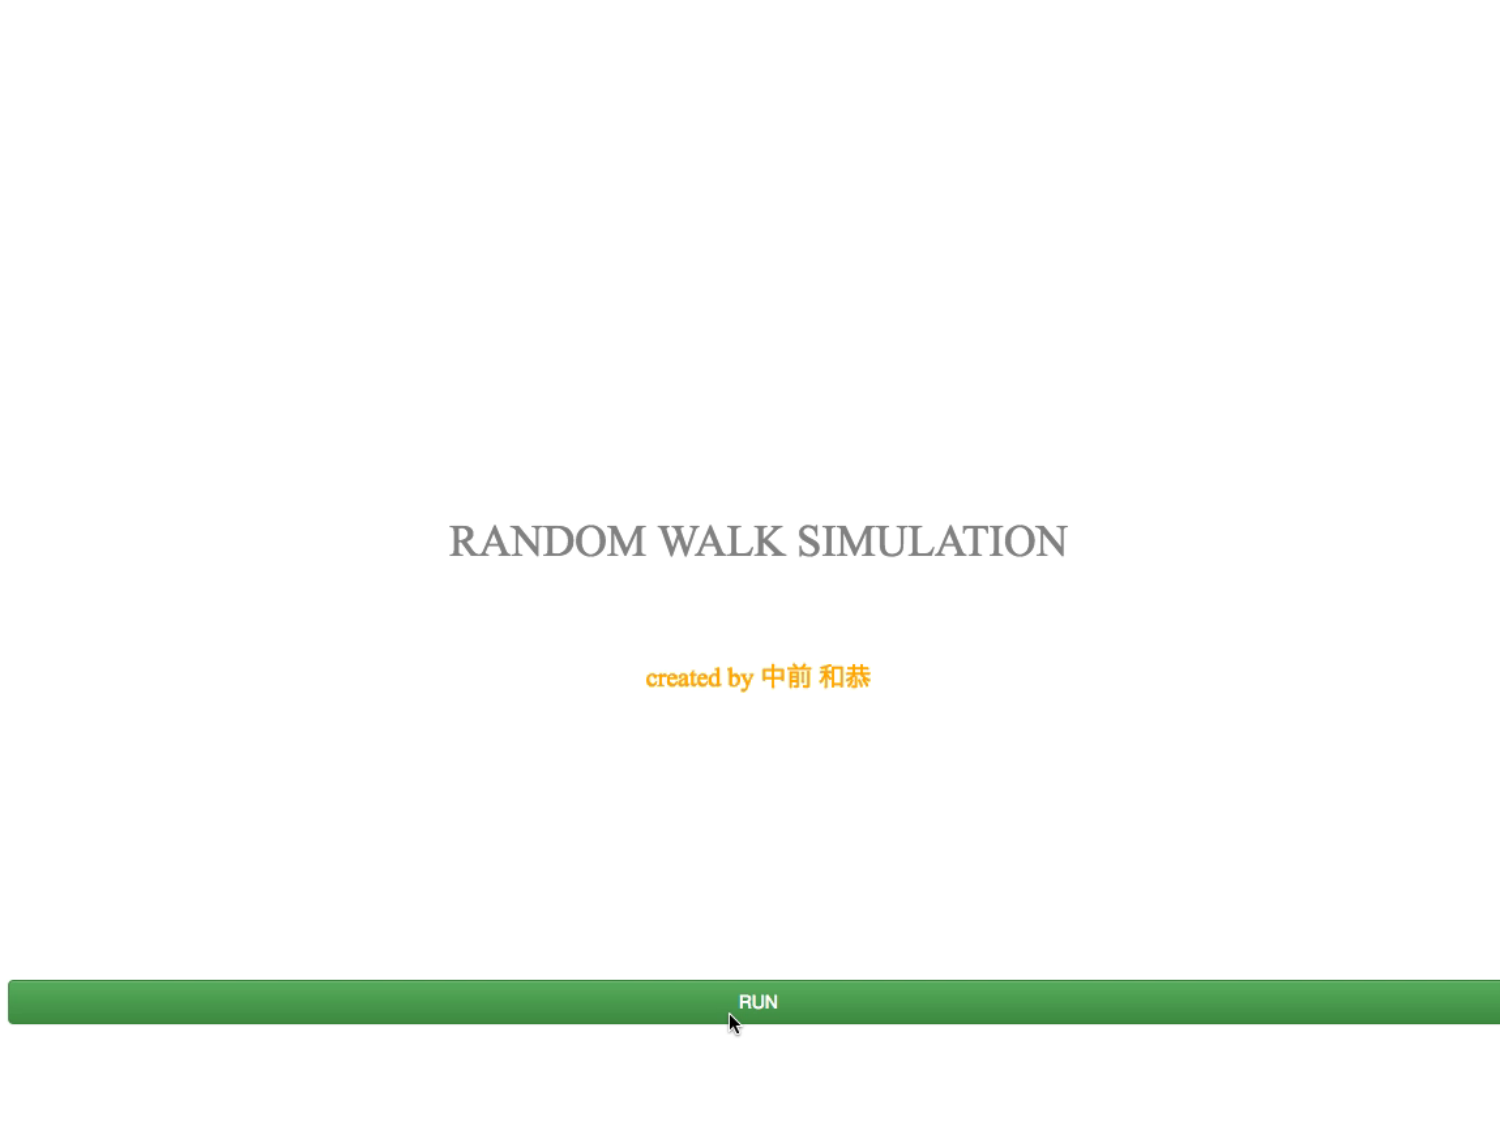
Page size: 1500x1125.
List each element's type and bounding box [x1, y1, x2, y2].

text_box [0, 105, 1500, 1042]
